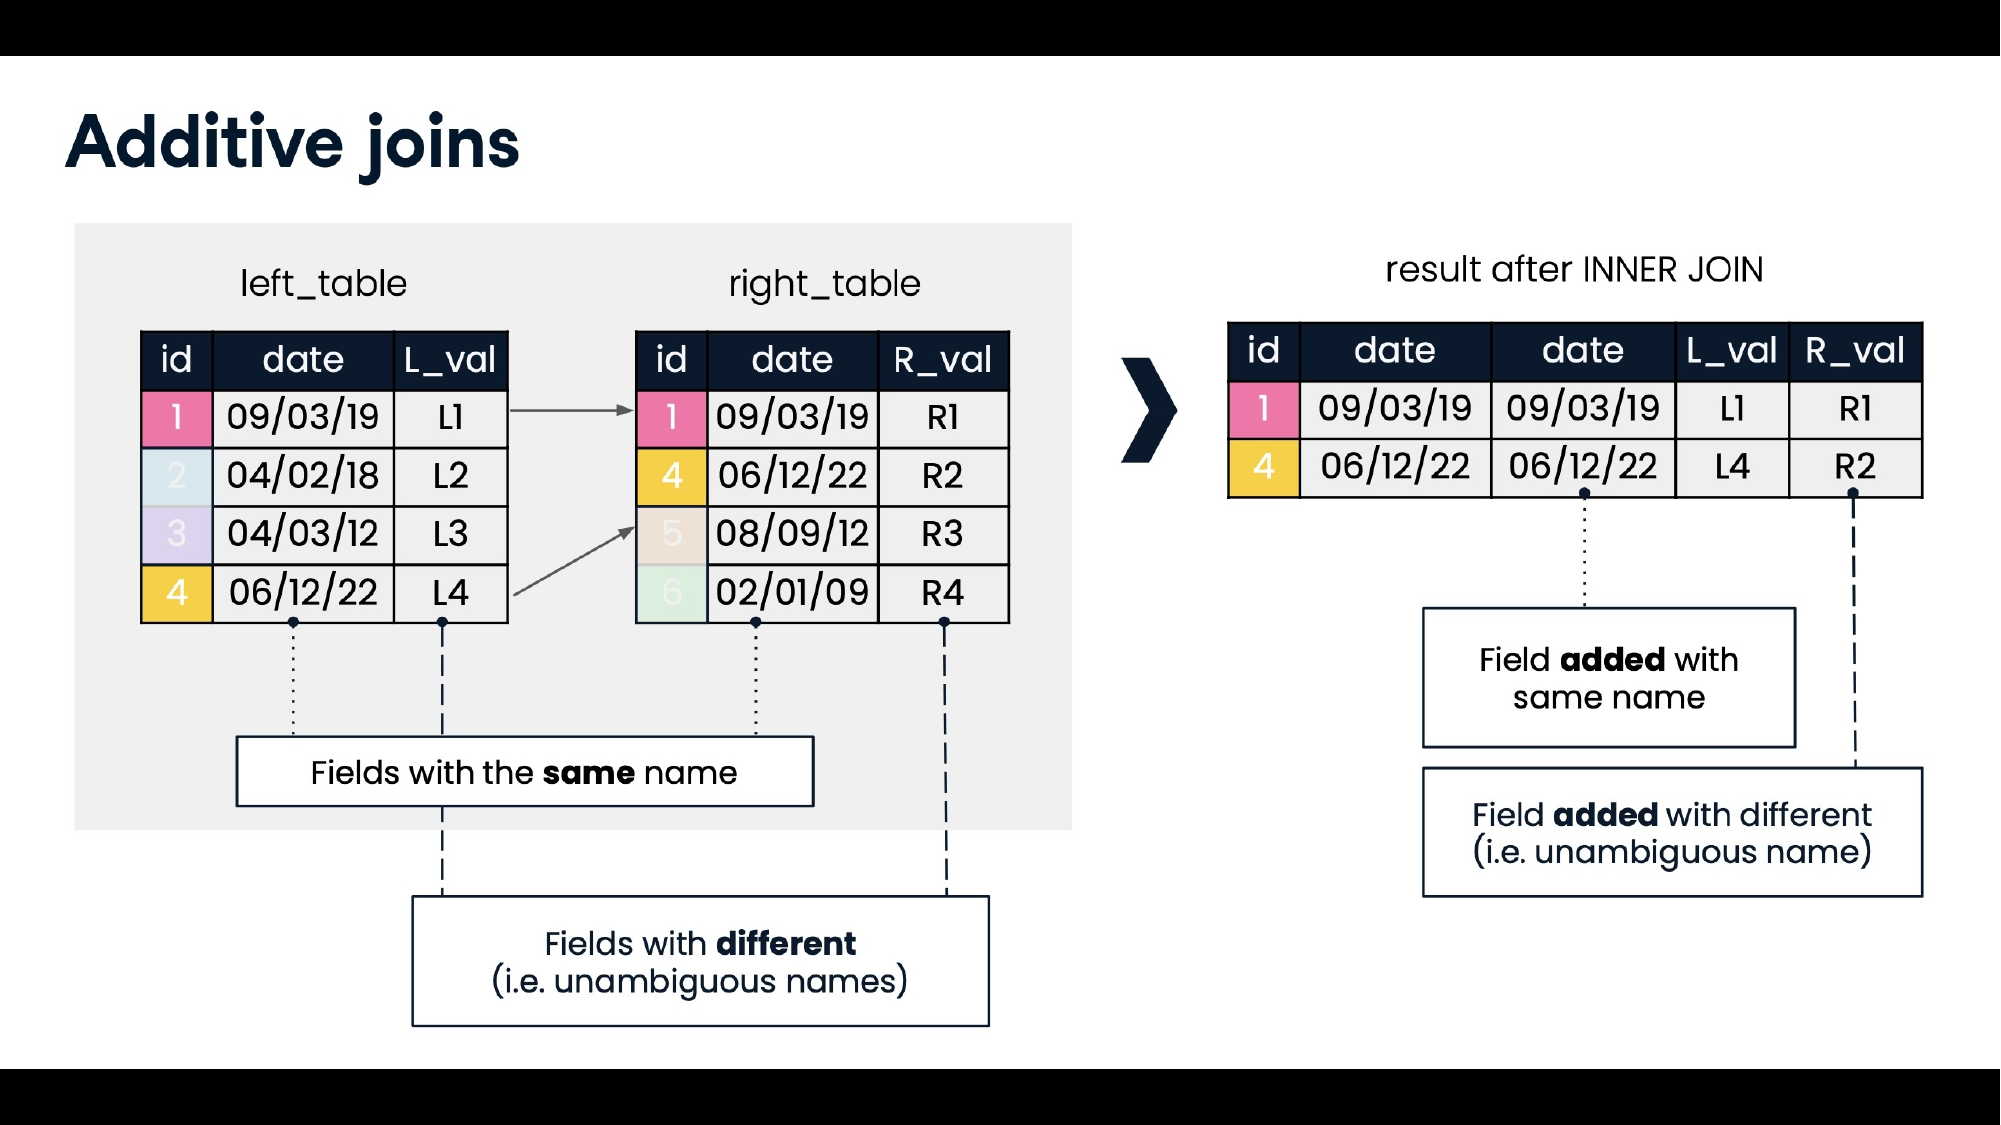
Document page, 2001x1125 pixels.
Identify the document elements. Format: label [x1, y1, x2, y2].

picture [0, 56, 2000, 1069]
